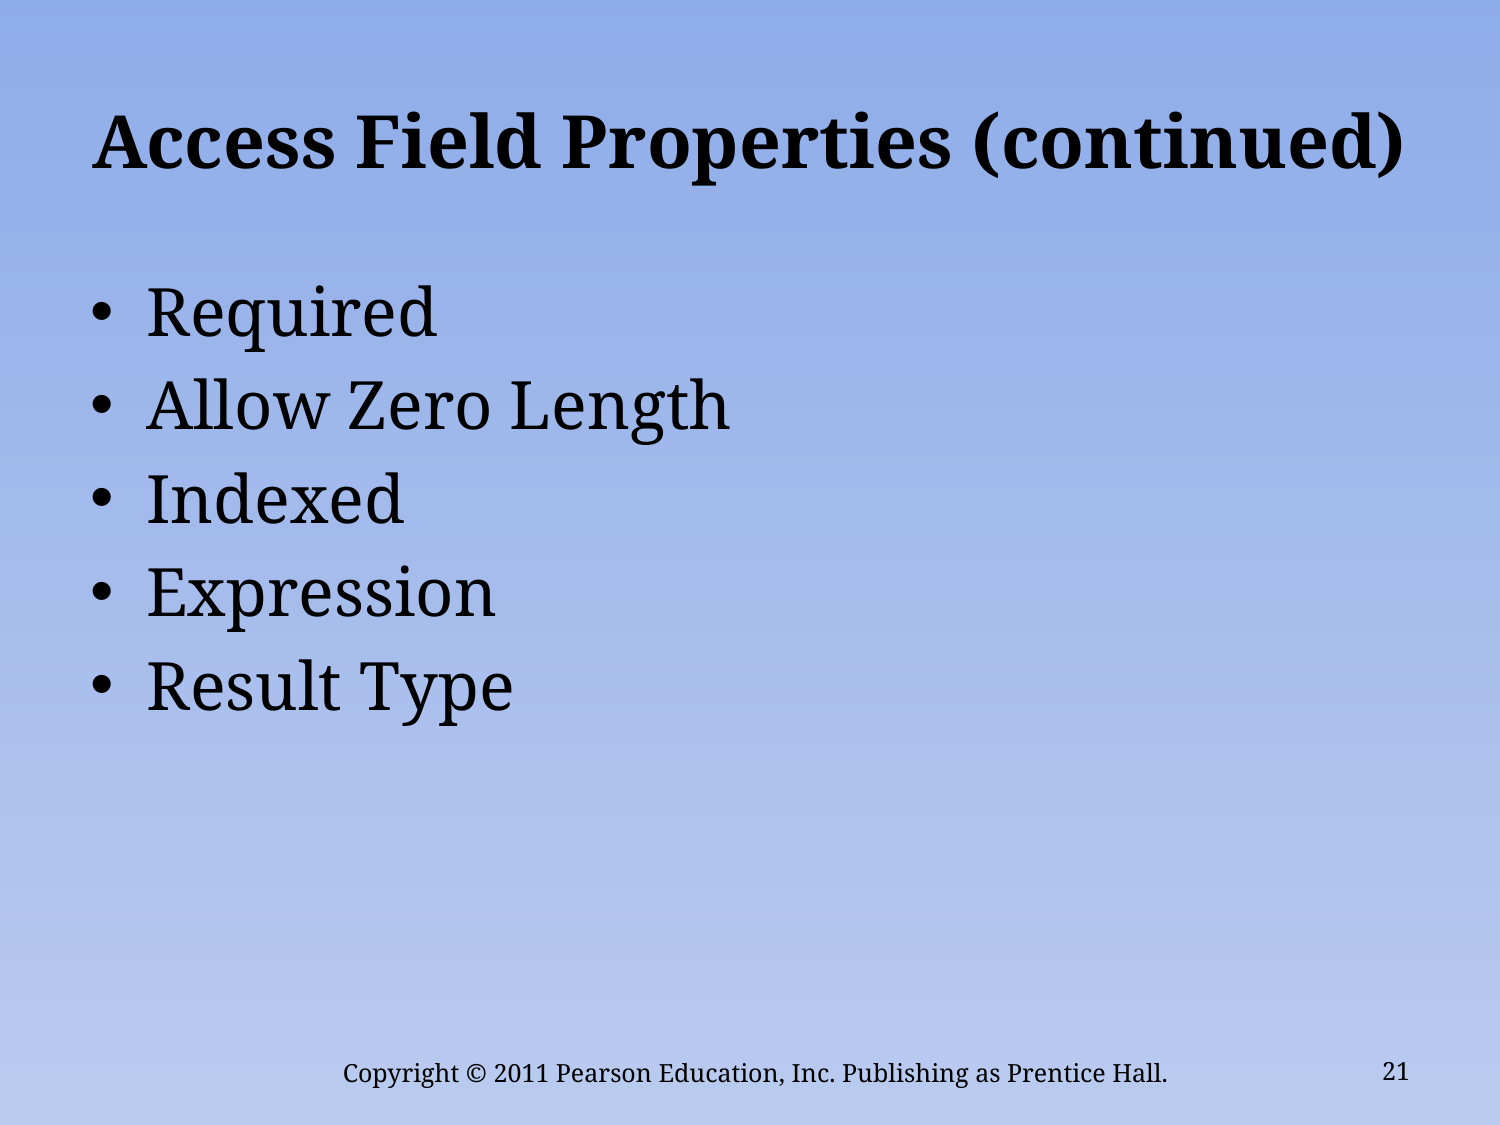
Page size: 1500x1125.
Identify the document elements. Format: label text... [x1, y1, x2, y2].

footer Copyright © 2011 Pearson Education, Inc. Publishing as Prentice Hall. [312, 1042, 1213, 1103]
title Access Field Properties (continued) [75, 45, 1425, 233]
list Required Allow Zero Length Indexed Expression Result Type [75, 262, 1425, 1005]
slide_number 21 [1312, 1042, 1425, 1103]
